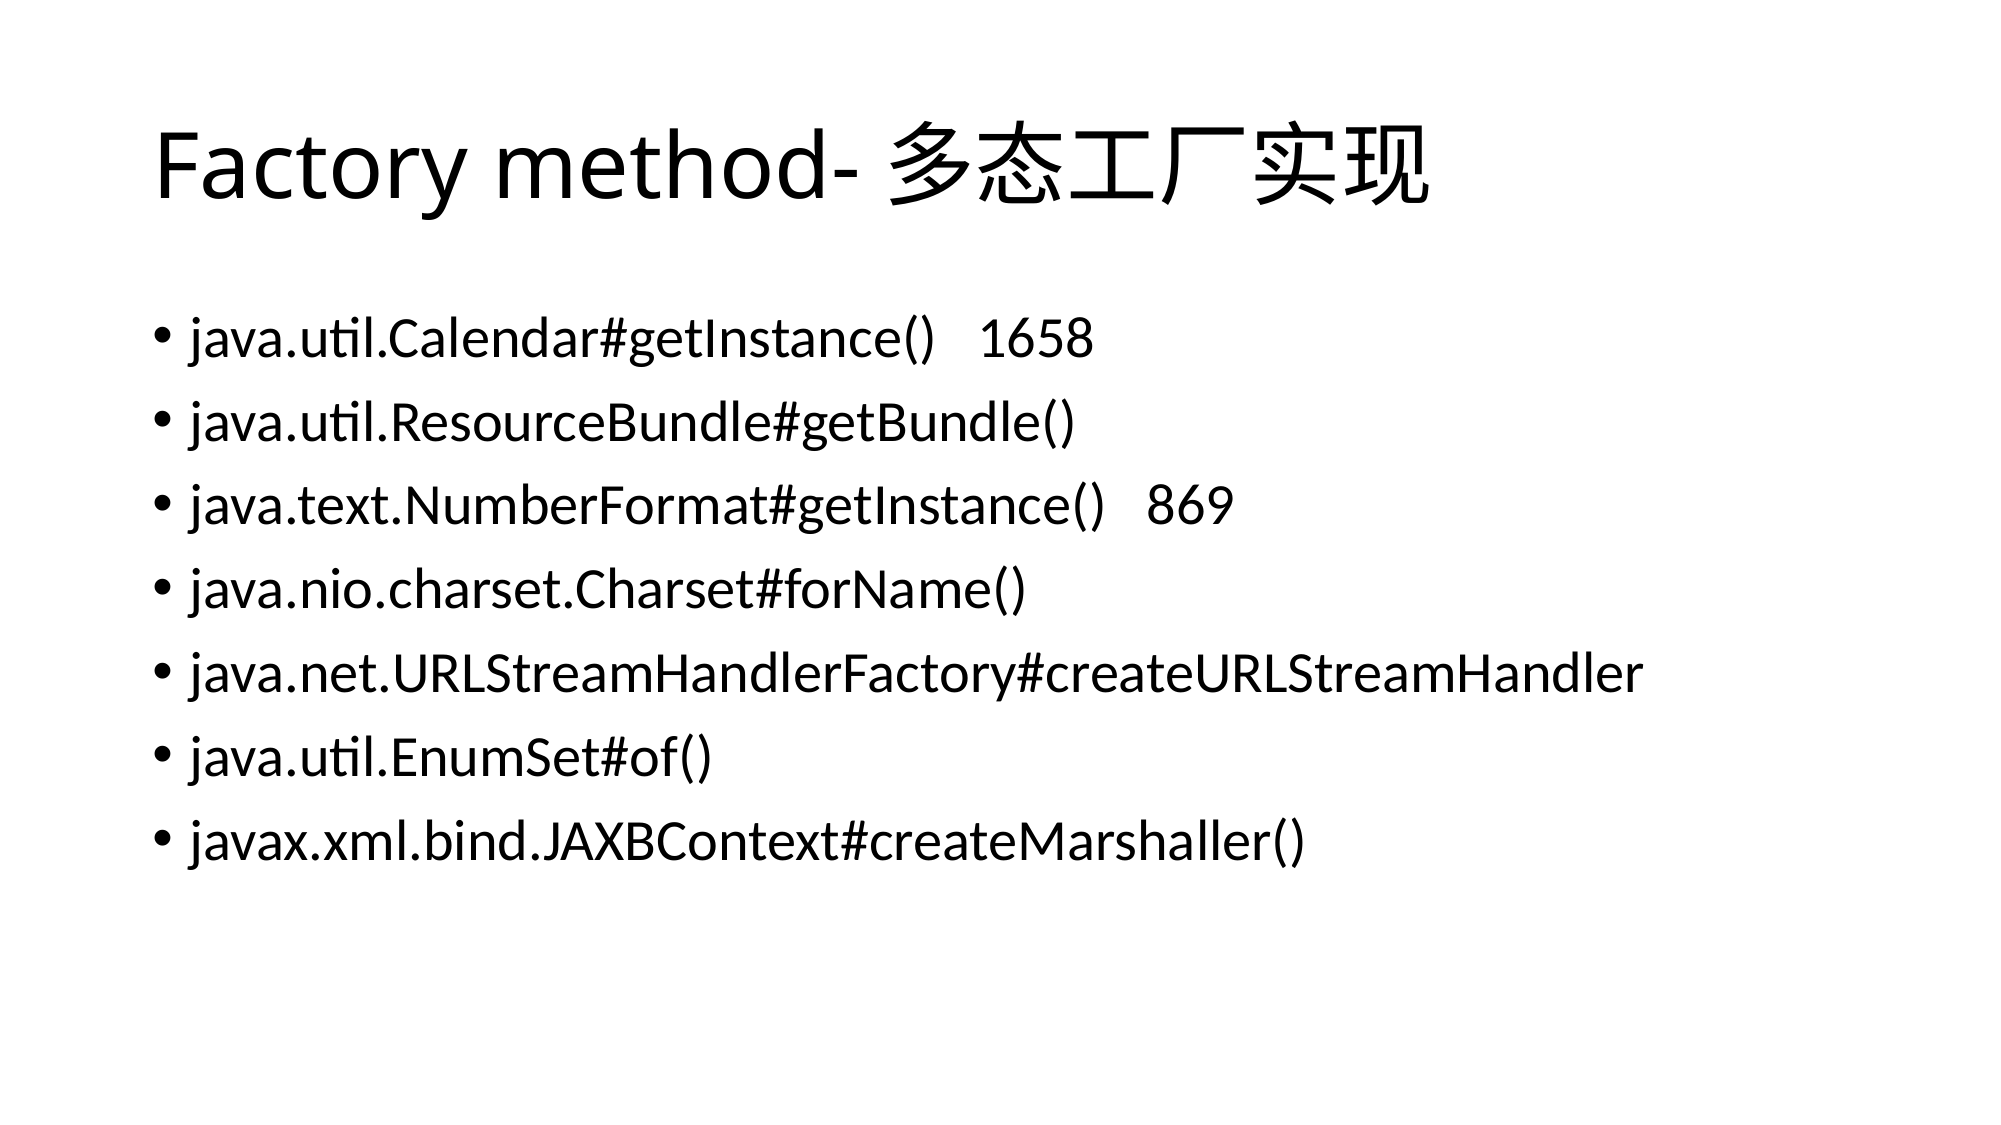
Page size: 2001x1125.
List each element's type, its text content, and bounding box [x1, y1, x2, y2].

title Factory method-多态工厂实现 [137, 59, 1863, 278]
list java.util.Calendar#getInstance() 1658 java.util.ResourceBundle#getBundle() java.text.NumberFormat#getInstance() 869 java.nio.charset.Charset#forName() java.net.URLStreamHandlerFactory#createURLStreamHandler java.util.EnumSet#of() javax.xml.bind.JAXBContext#createMarshaller() [137, 299, 1863, 1014]
